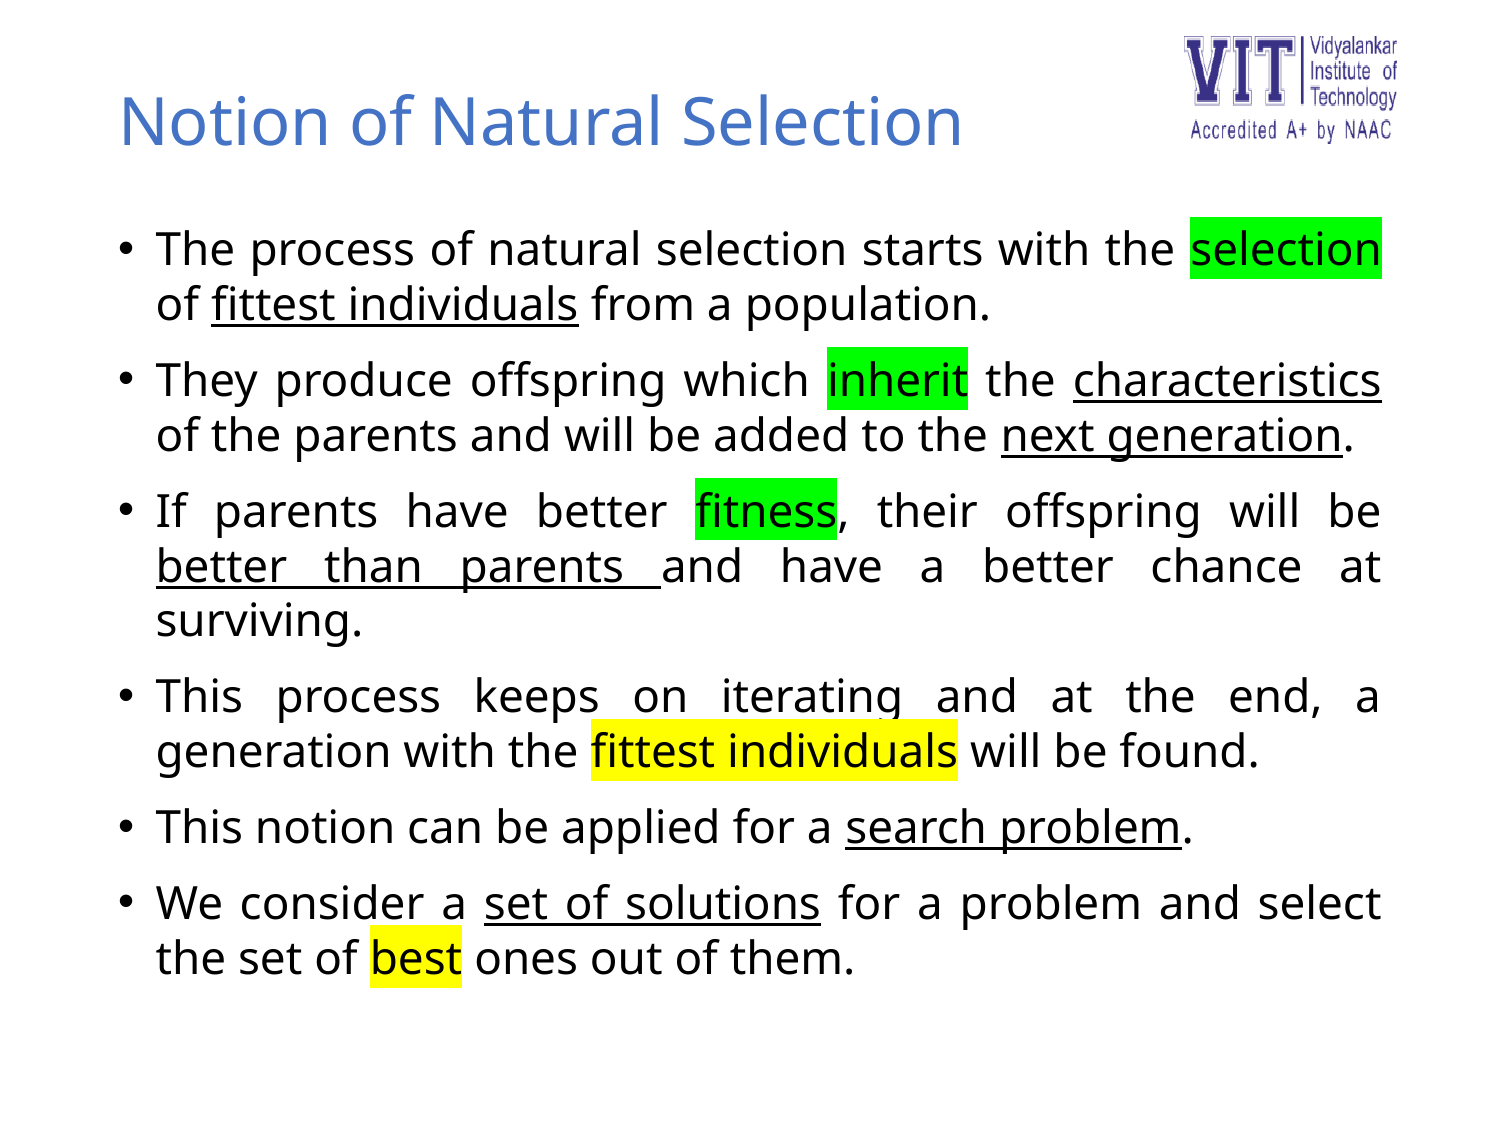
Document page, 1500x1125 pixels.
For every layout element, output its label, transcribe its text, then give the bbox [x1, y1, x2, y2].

title Notion of Natural Selection [103, 59, 1397, 188]
list The process of natural selection starts with the selection of fittest individuals from a population. They produce offspring which inherit the characteristics of the parents and will be added to the next generation. If parents have better fitness, their offspring will be better than parents and have a better chance at surviving. This process keeps on iterating and at the end, a generation with the fittest individuals will be found. This notion can be applied for a search problem. We consider a set of solutions for a problem and select the set of best ones out of them. [103, 212, 1397, 1014]
picture [1184, 36, 1397, 144]
